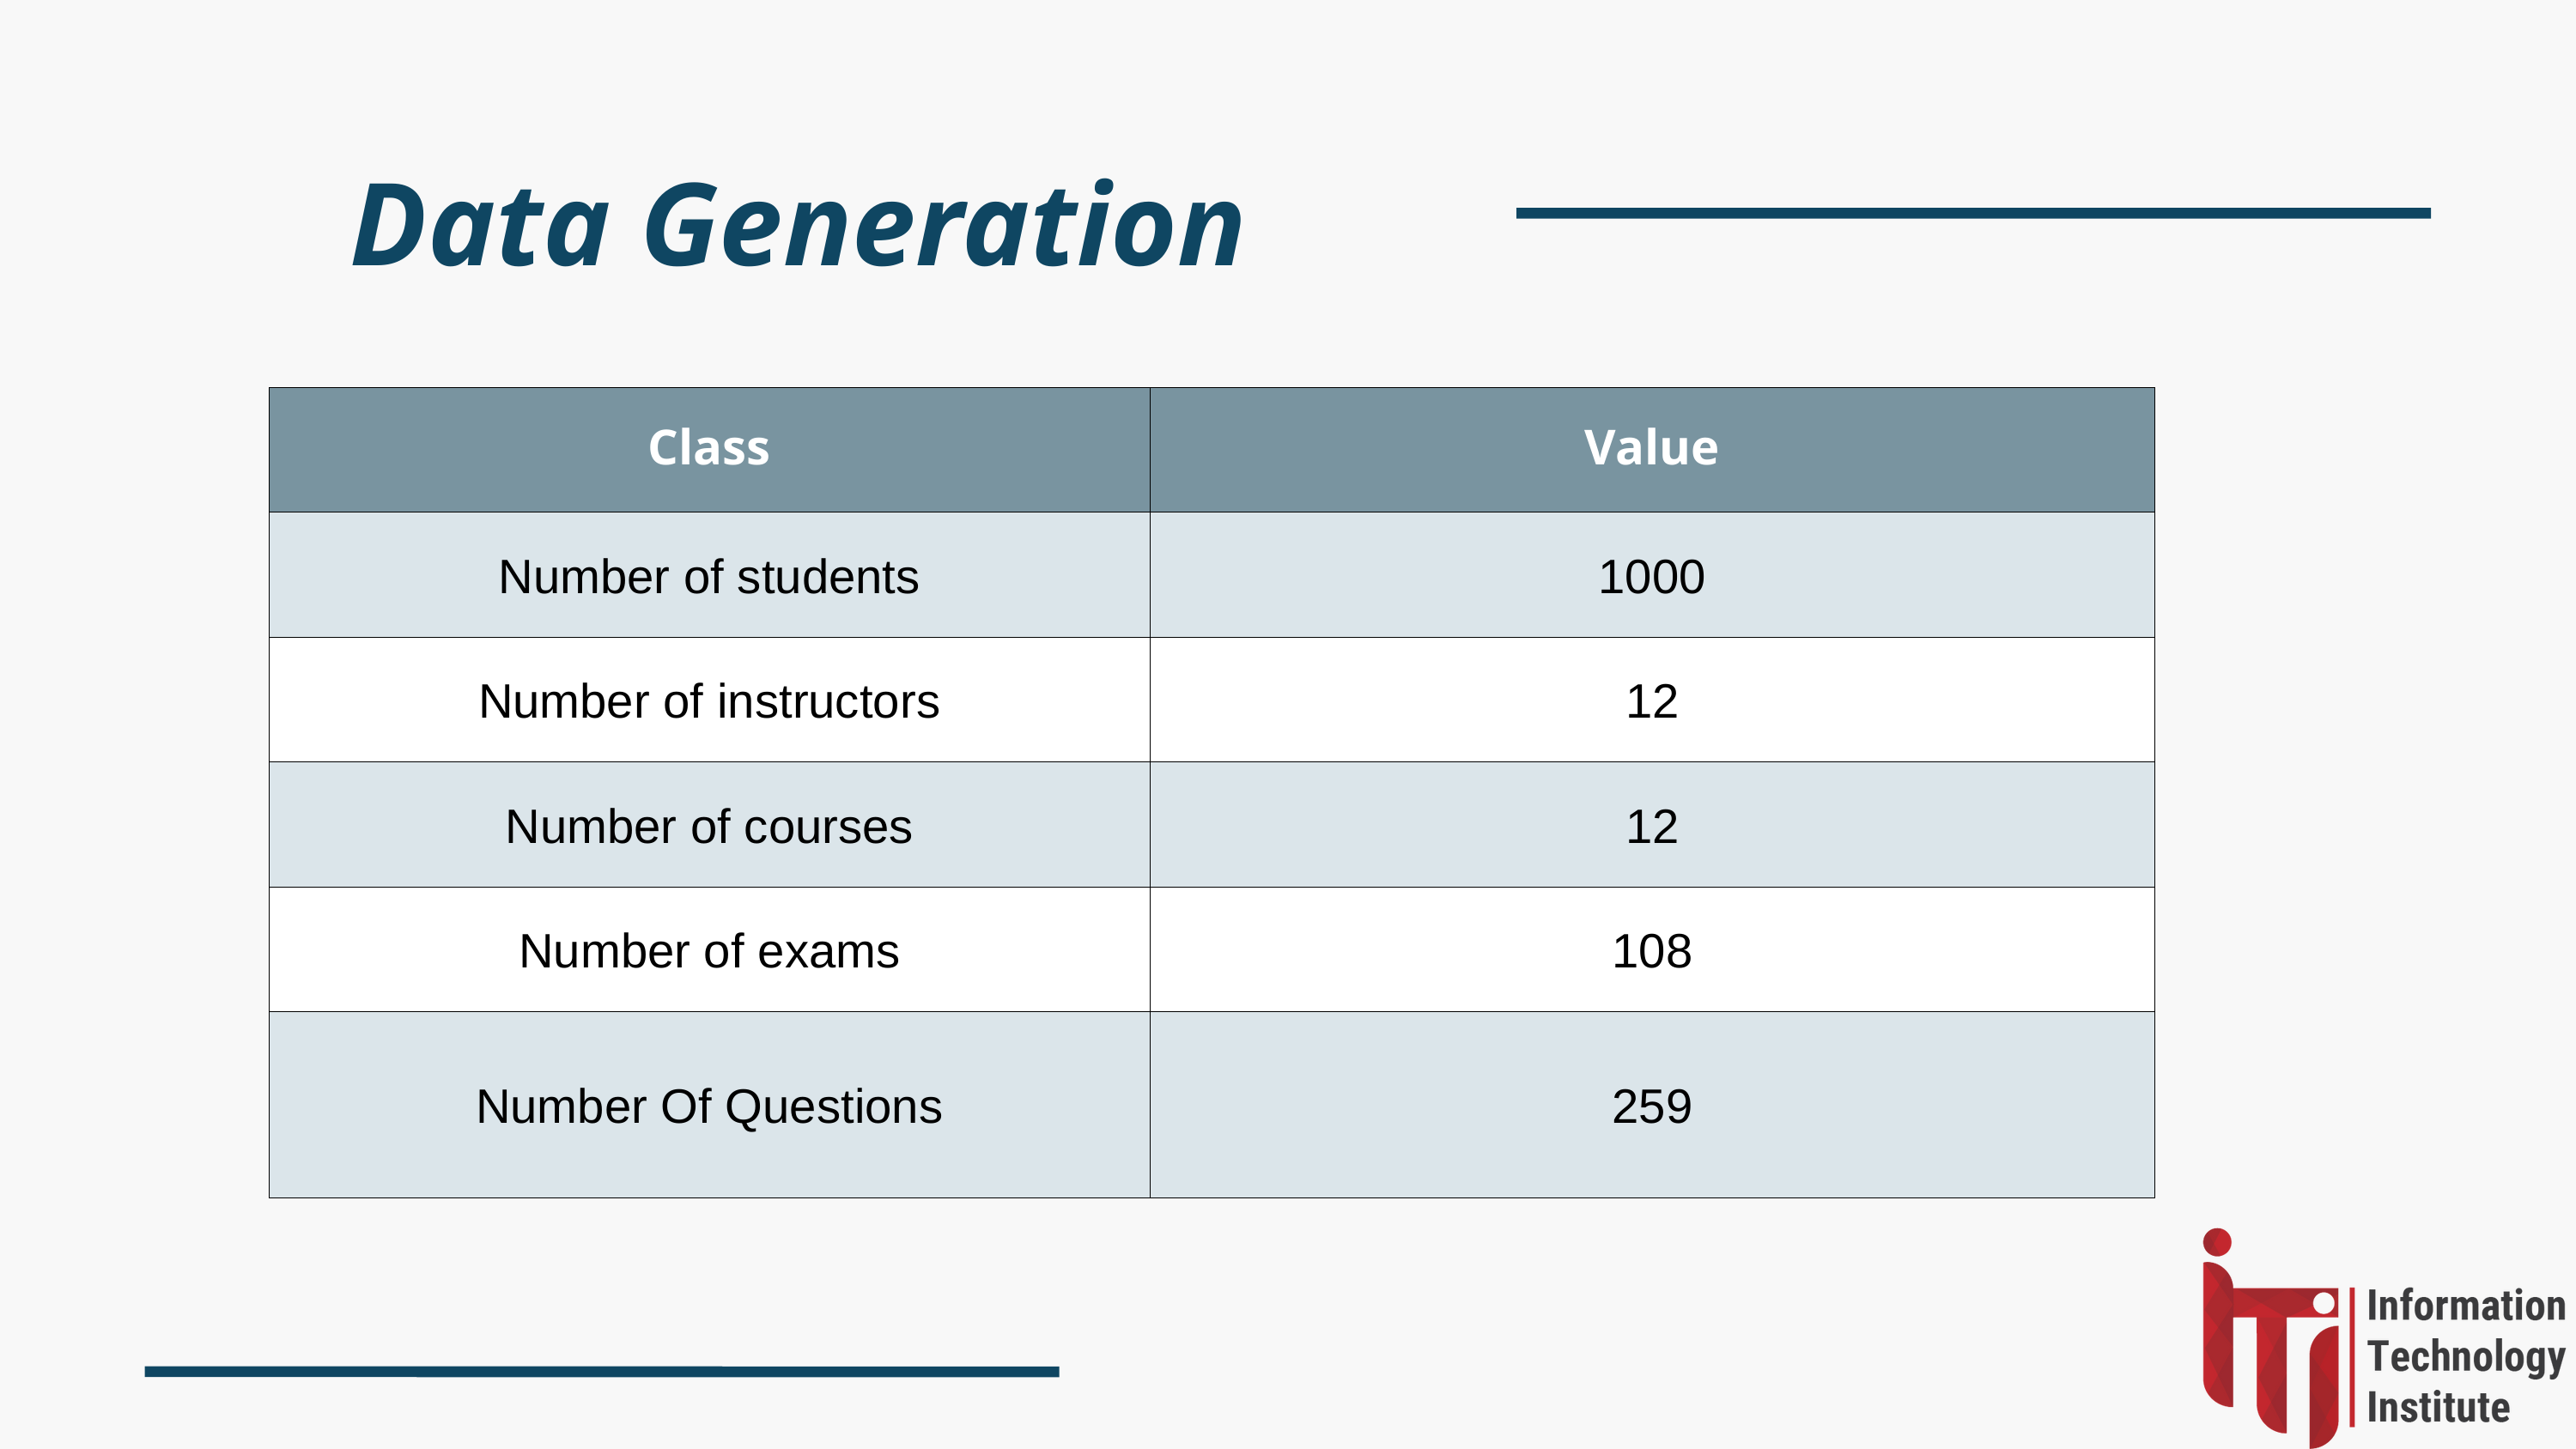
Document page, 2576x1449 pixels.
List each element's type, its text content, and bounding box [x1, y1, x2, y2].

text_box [2202, 1197, 2576, 1449]
table_cell 108 [1151, 888, 2154, 1011]
table_header Class [270, 388, 1150, 512]
table_header Value [1151, 388, 2154, 512]
table_cell Number of instructors [270, 638, 1150, 761]
table_cell 12 [1151, 638, 2154, 761]
table_cell 259 [1151, 1012, 2154, 1197]
table_cell 1000 [1151, 512, 2154, 637]
table_cell Number Of Questions [270, 1012, 1150, 1197]
table_cell 12 [1151, 762, 2154, 887]
table_cell Number of exams [270, 888, 1150, 1011]
table_cell Number of courses [270, 762, 1150, 887]
text_box Data Generation [350, 129, 1686, 289]
table_cell Number of students [270, 512, 1150, 637]
